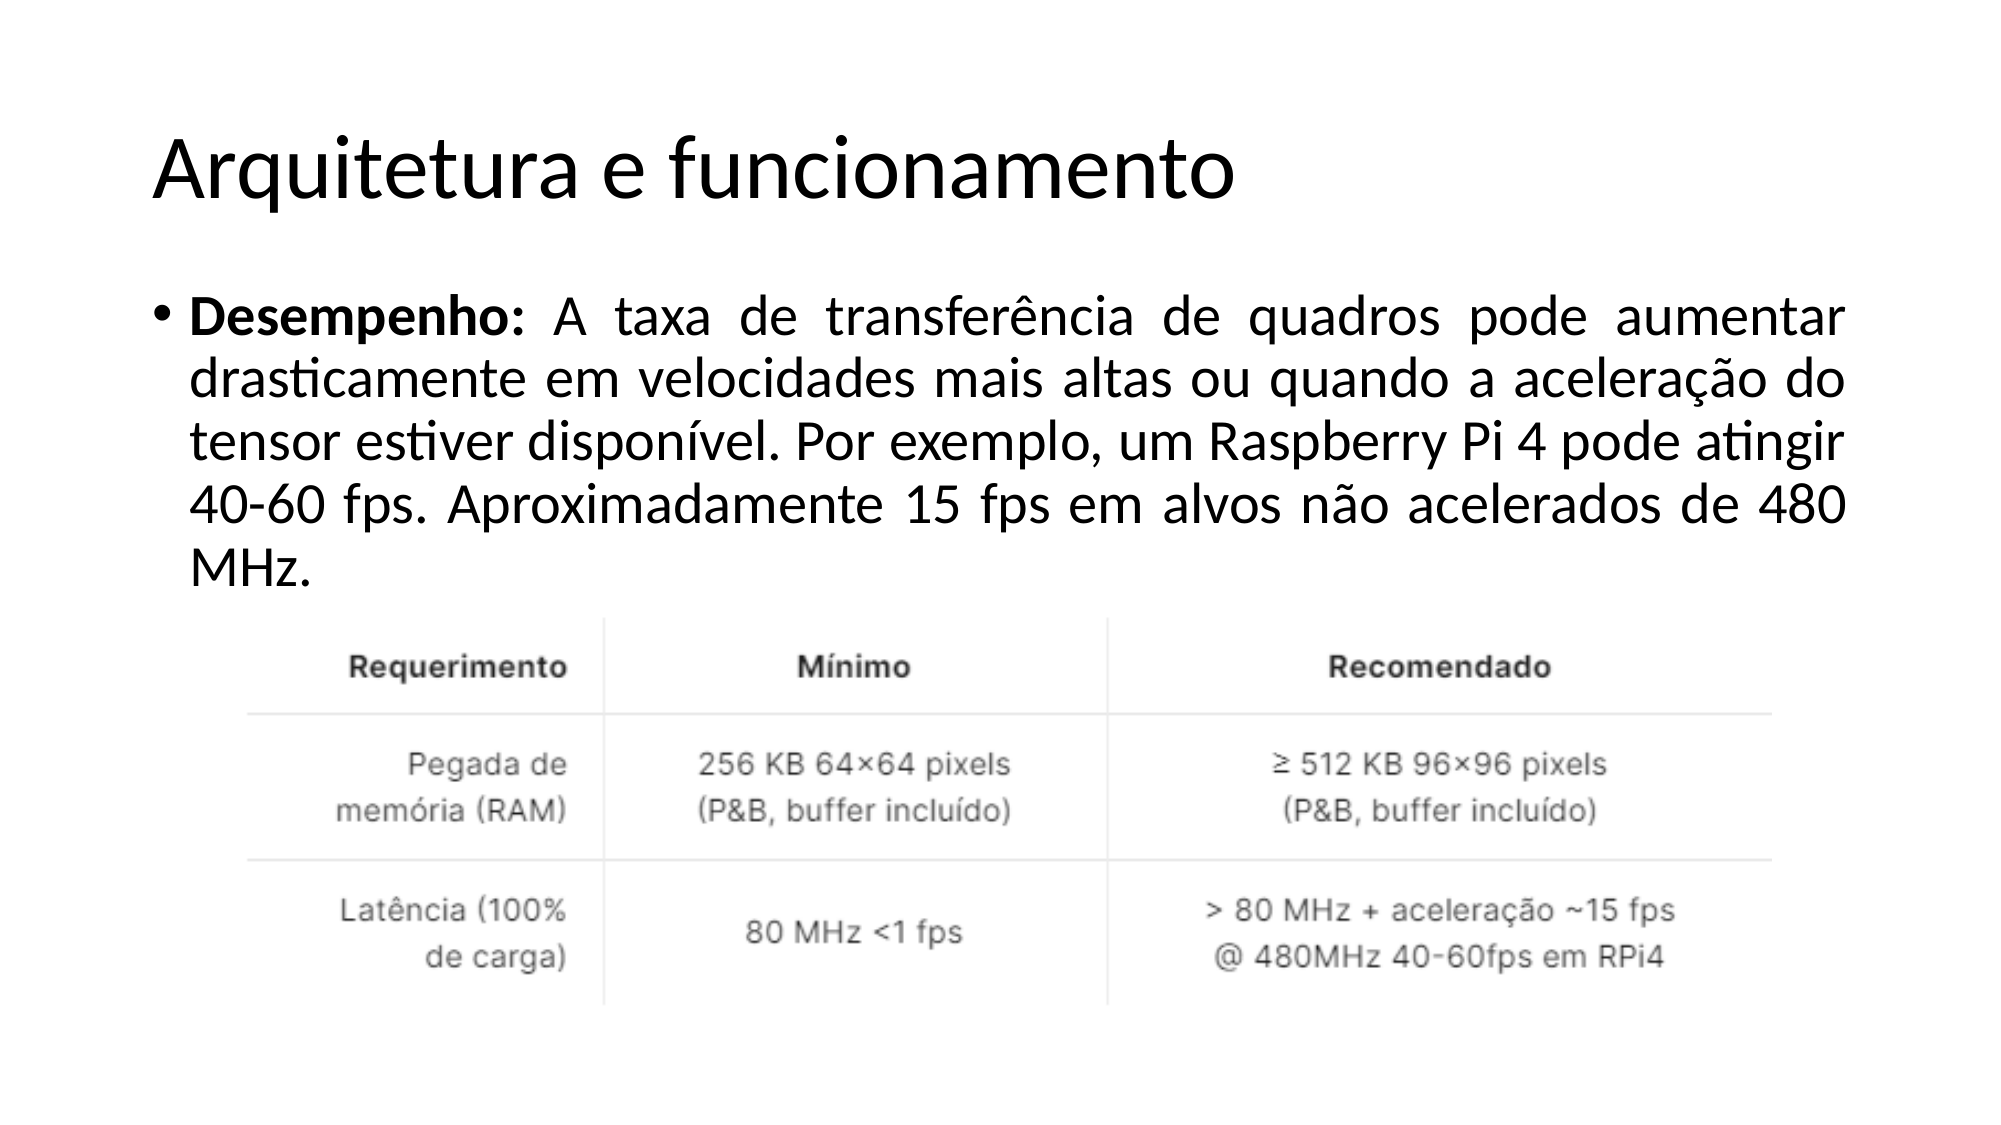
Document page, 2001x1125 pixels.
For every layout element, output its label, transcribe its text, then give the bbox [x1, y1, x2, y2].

title Arquitetura e funcionamento [137, 59, 1863, 277]
list Desempenho: A taxa de transferência de quadros pode aumentar drasticamente em velocidades mais altas ou quando a aceleração do tensor estiver disponível. Por exemplo, um Raspberry Pi 4 pode atingir 40-60 fps. Aproximadamente 15 fps em alvos não acelerados de 480 MHz. [137, 277, 1863, 992]
picture [227, 605, 1773, 1021]
